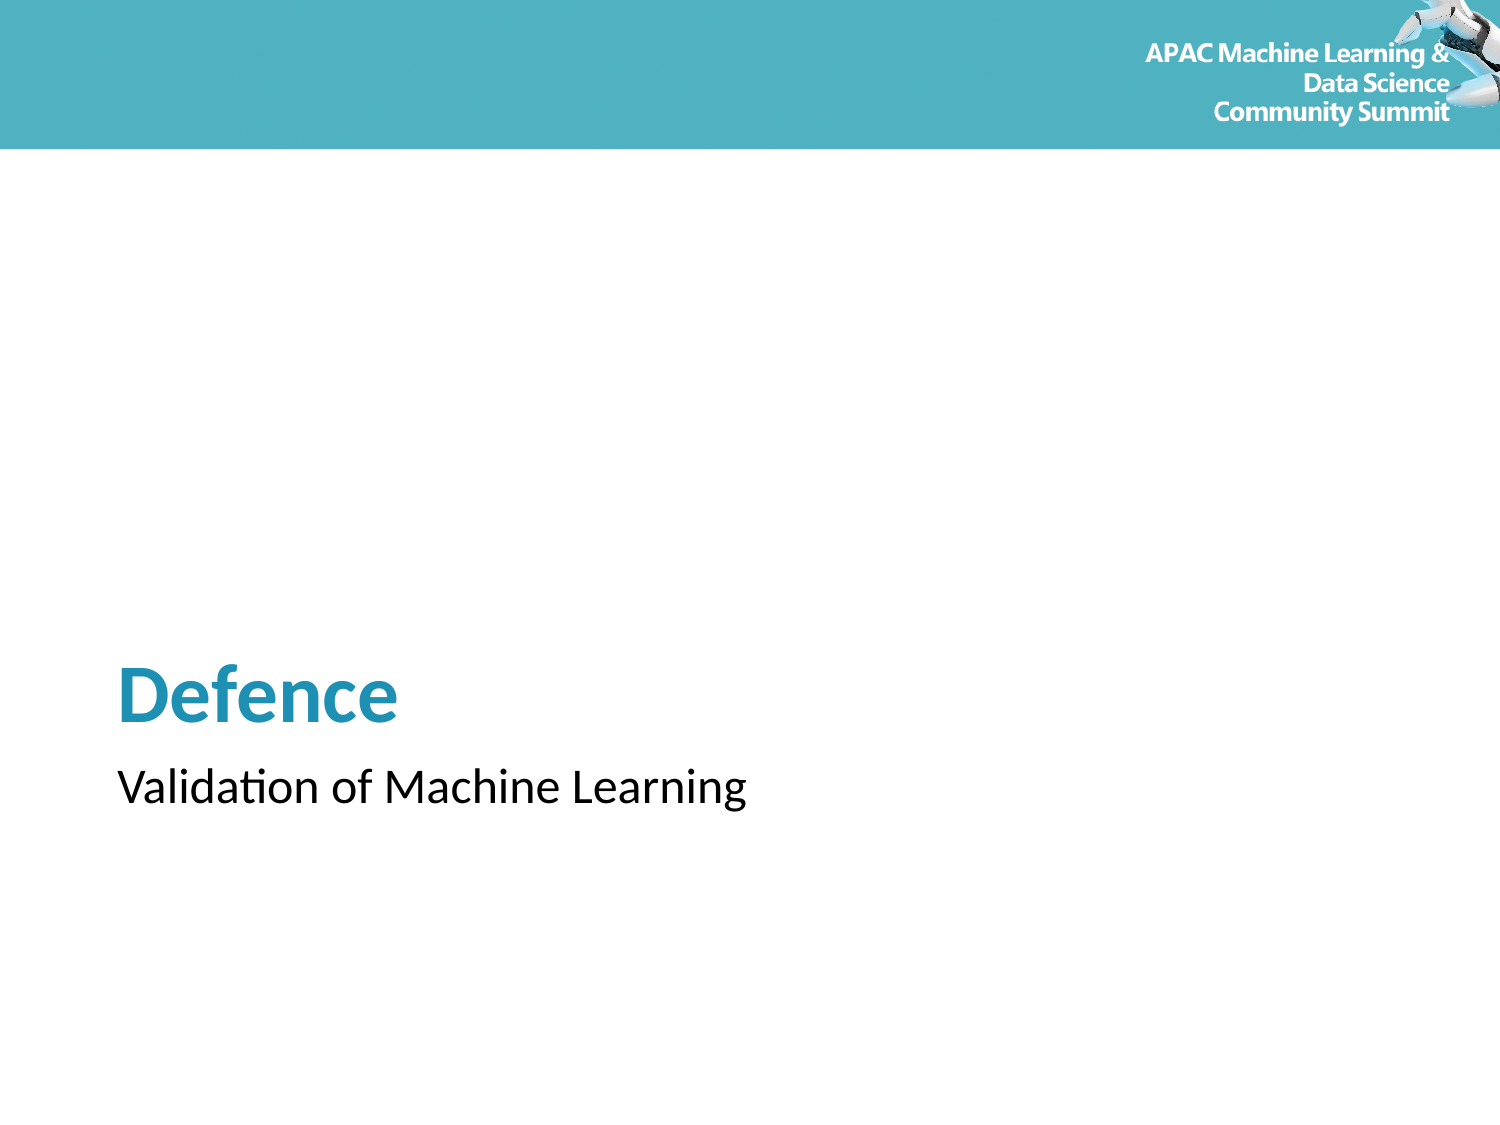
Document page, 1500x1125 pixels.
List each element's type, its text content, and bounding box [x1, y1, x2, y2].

picture [0, 0, 1500, 1125]
title Defence [102, 280, 1397, 749]
list Validation of Machine Learning [102, 752, 1397, 999]
